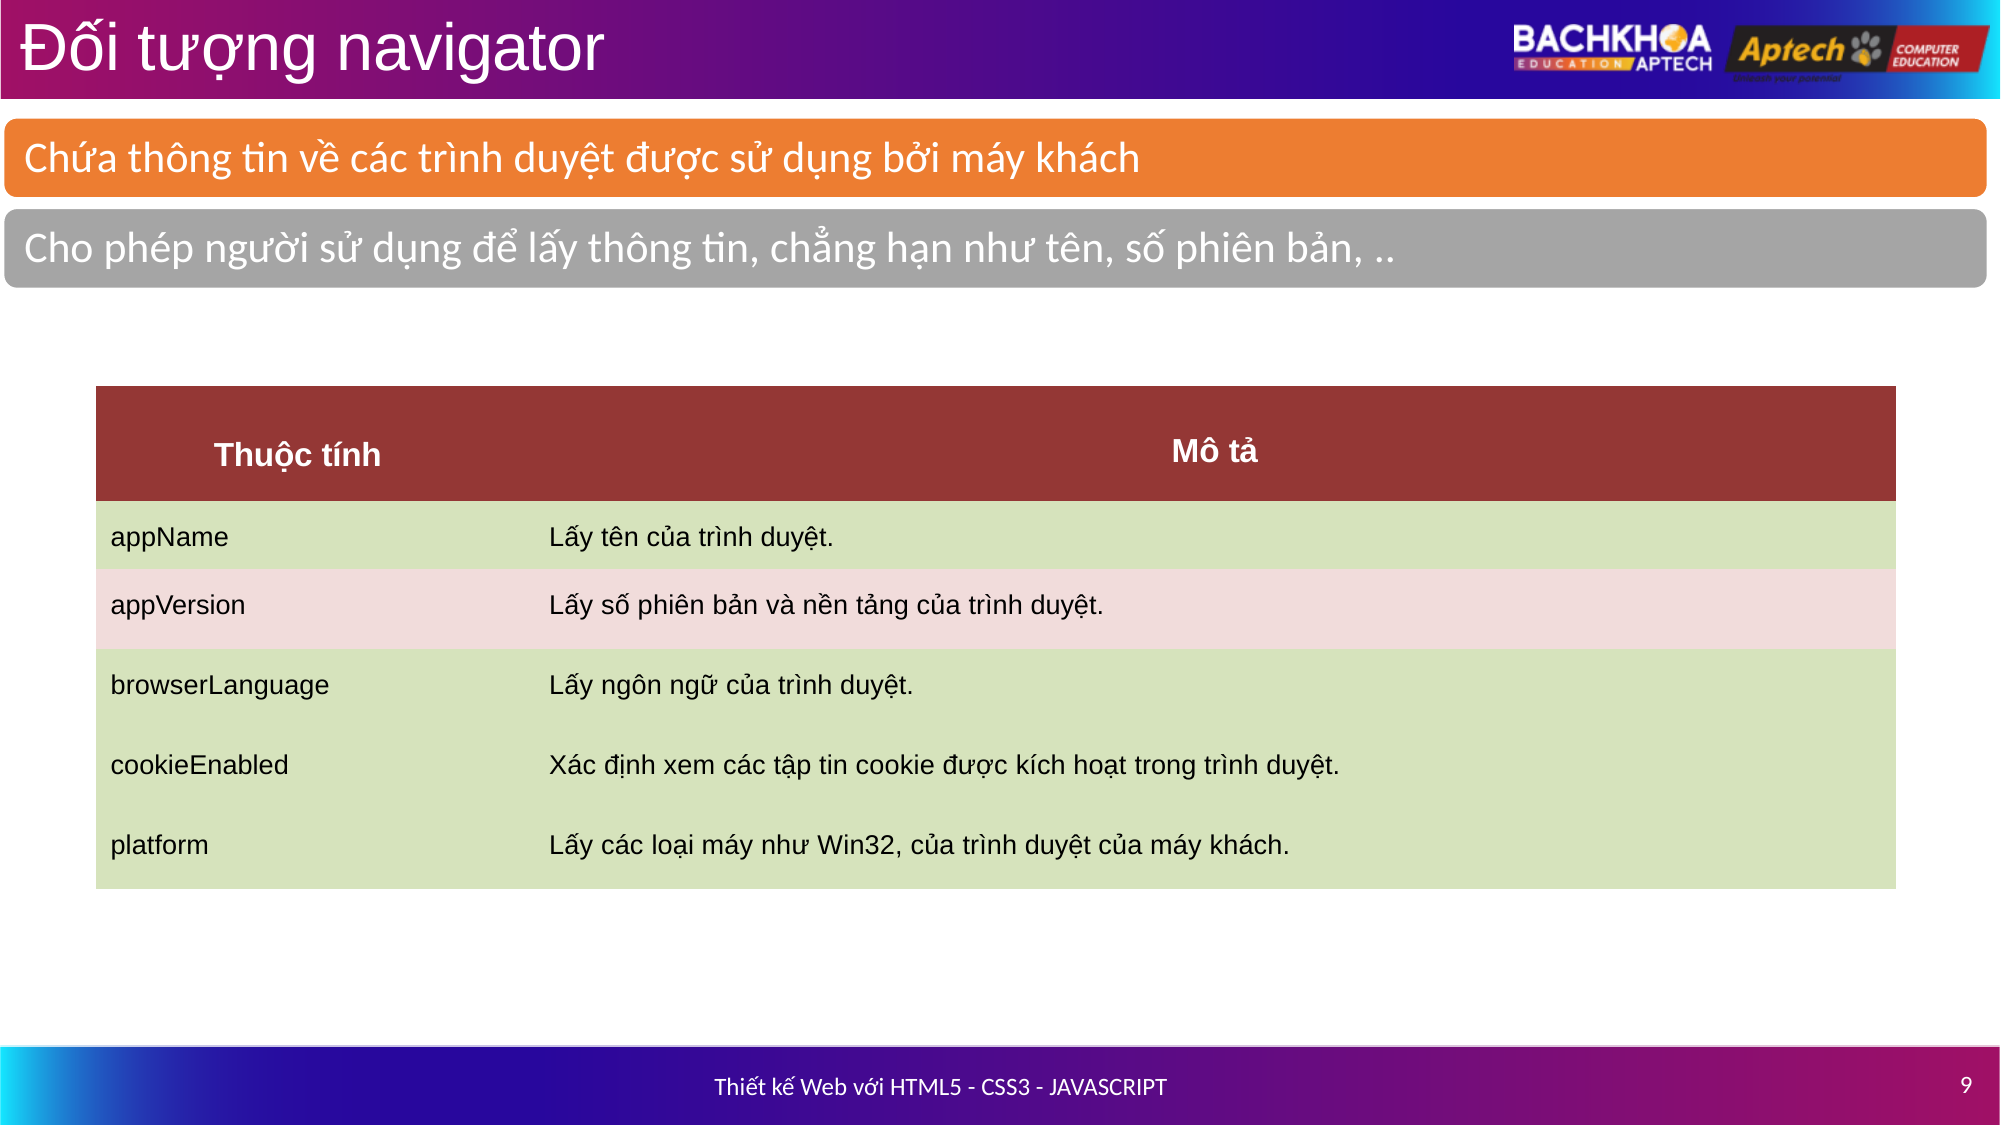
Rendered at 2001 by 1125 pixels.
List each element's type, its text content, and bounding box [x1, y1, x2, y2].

slide_number 9 [1877, 1053, 1988, 1114]
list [3, 113, 1988, 293]
table_cell cookieEnabled [96, 727, 500, 807]
table_cell Lấy các loại máy như Win32, của trình duyệt của máy khách. [500, 807, 1896, 889]
table_cell Lấy ngôn ngữ của trình duyệt. [500, 649, 1896, 727]
table_cell appVersion [96, 569, 500, 649]
title Đối tượng navigator [4, 5, 1990, 93]
table_cell appName [96, 501, 500, 569]
table_cell Xác định xem các tập tin cookie được kích hoạt trong trình duyệt. [500, 727, 1896, 807]
picture [0, 1045, 2000, 1125]
footer Thiết kế Web với HTML5 - CSS3 - JAVASCRIPT [17, 1055, 1865, 1116]
table_cell Lấy tên của trình duyệt. [500, 501, 1896, 569]
table_cell Lấy số phiên bản và nền tảng của trình duyệt. [500, 569, 1896, 649]
table_header Thuộc tính [96, 386, 500, 501]
table_cell platform [96, 807, 500, 889]
table_cell browserLanguage [96, 649, 500, 727]
table_header Mô tả [500, 386, 1896, 501]
picture [0, 0, 2001, 99]
